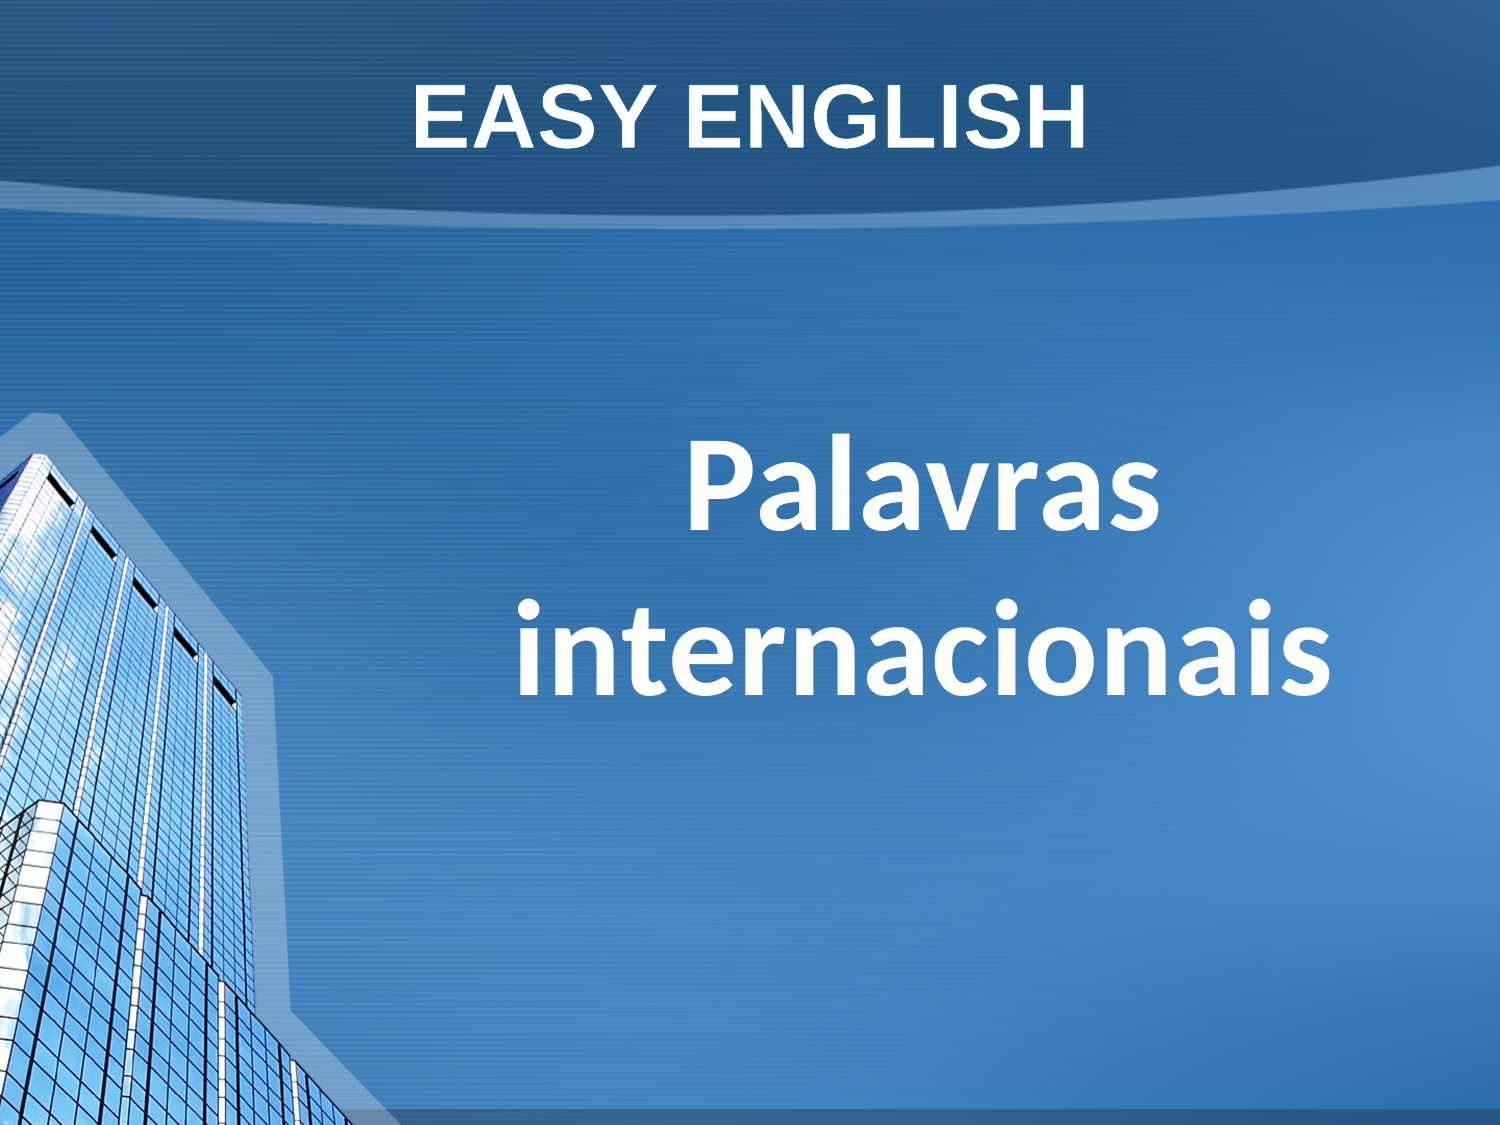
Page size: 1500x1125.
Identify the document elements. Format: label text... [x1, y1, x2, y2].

picture [0, 0, 1500, 1125]
text_box EASY ENGLISH [186, 11, 1314, 212]
text_box Palavras internacionais [478, 385, 1370, 731]
